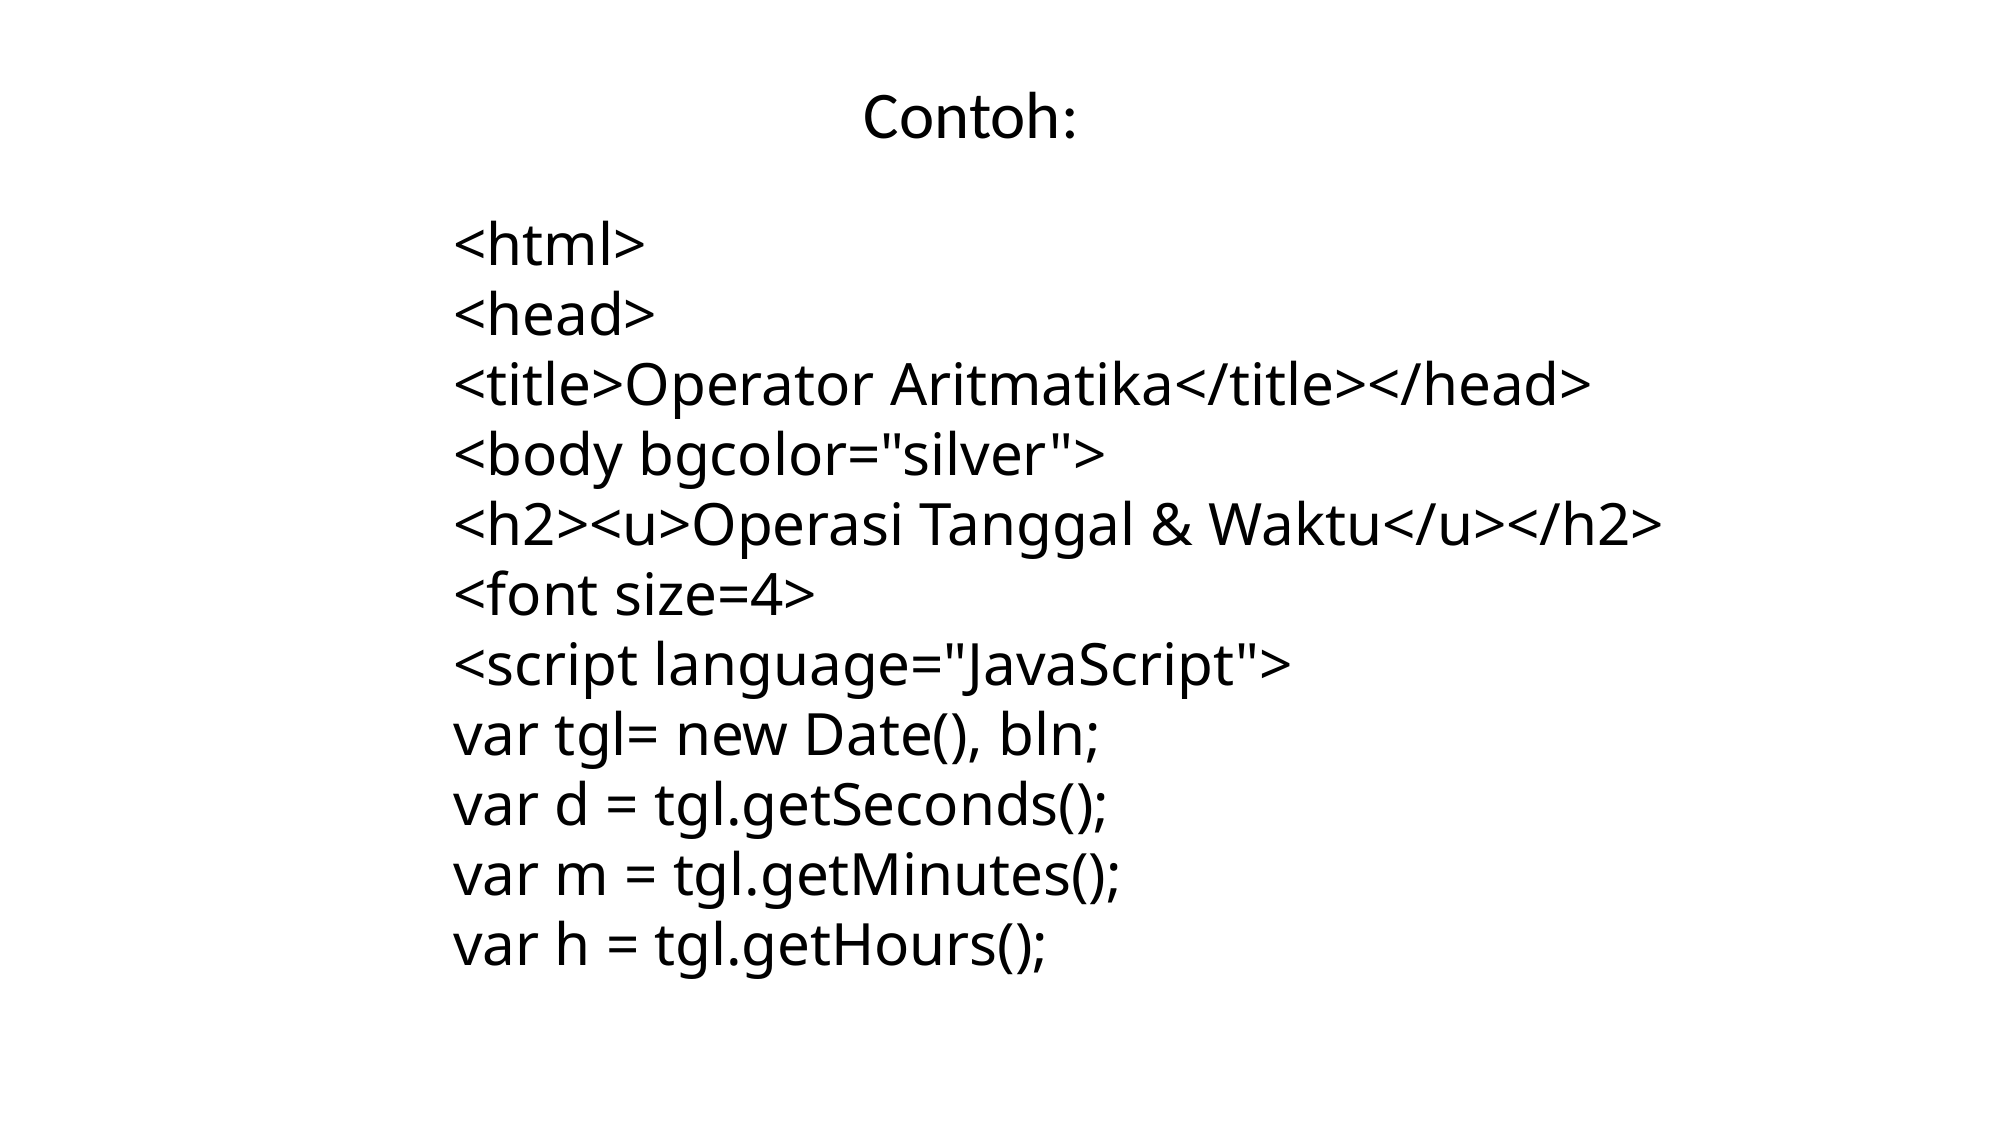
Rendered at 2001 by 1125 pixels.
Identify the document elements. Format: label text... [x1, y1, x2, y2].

text_box <html> <head> <title>Operator Aritmatika</title></head> <body bgcolor="silver"> <h2><u>Operasi Tanggal & Waktu</u></h2> <font size=4> <script language="JavaScript"> var tgl= new Date(), bln; var d = tgl.getSeconds(); var m = tgl.getMinutes(); var h = tgl.getHours(); [438, 200, 1680, 985]
title Contoh: [362, 54, 1581, 170]
